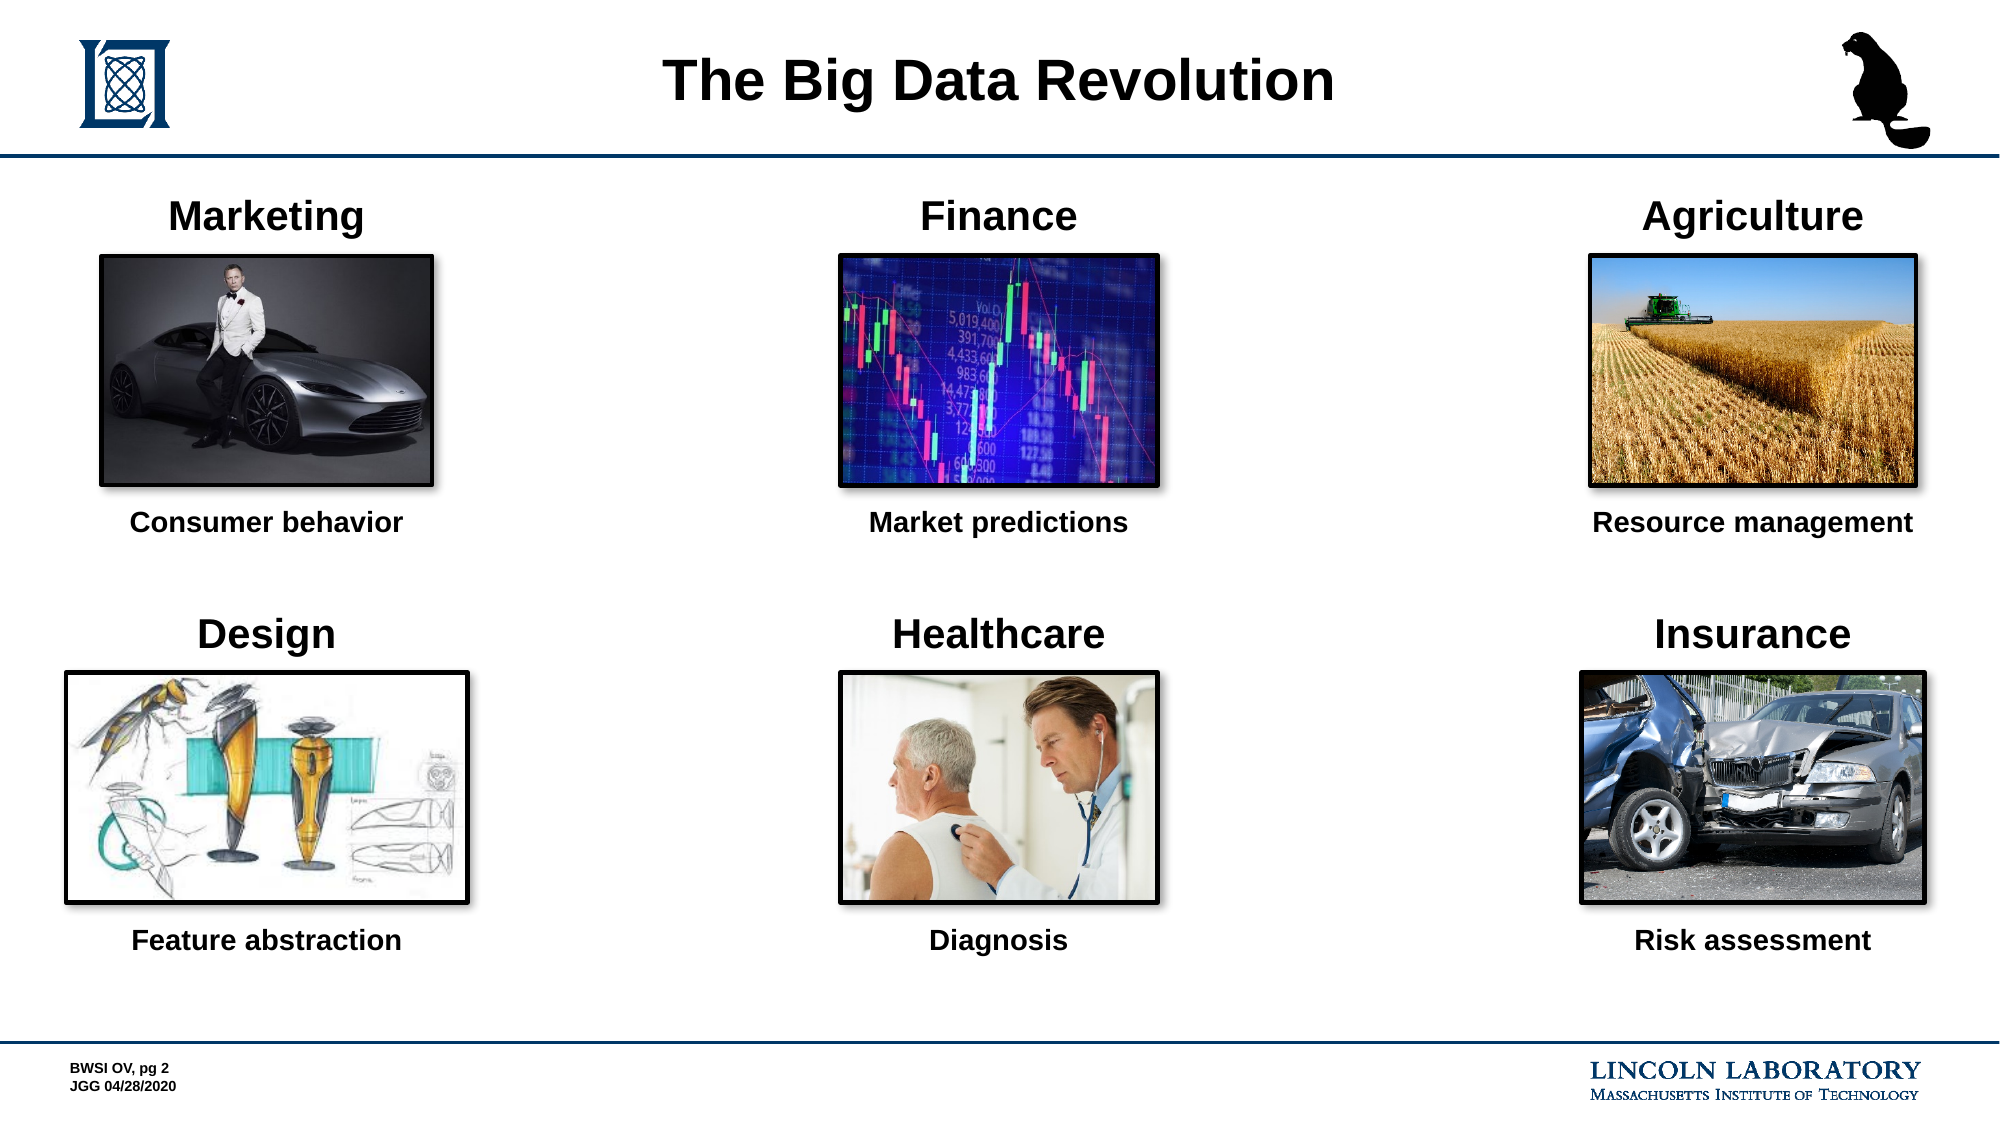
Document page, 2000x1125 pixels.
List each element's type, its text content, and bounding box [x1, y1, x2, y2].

text_box Finance [869, 187, 1128, 251]
text_box Consumer behavior [58, 500, 475, 564]
text_box Healthcare [869, 605, 1128, 669]
text_box Risk assessment [1545, 918, 1961, 982]
text_box Insurance [1623, 605, 1883, 669]
text_box Feature abstraction [58, 918, 475, 982]
picture [1592, 257, 1914, 484]
picture [1588, 1061, 1921, 1100]
picture [842, 257, 1156, 484]
text_box Diagnosis [790, 918, 1207, 982]
picture [1583, 674, 1923, 901]
text_box Resource management [1545, 500, 1961, 564]
picture [842, 674, 1156, 901]
picture [68, 674, 466, 901]
picture [1830, 20, 1942, 156]
list Marketing [137, 187, 396, 251]
picture [79, 40, 170, 128]
text_box Design [137, 605, 396, 669]
text_box Agriculture [1623, 187, 1883, 251]
title The Big Data Revolution [205, 16, 1794, 151]
text_box Market predictions [790, 500, 1207, 564]
picture [103, 257, 430, 483]
